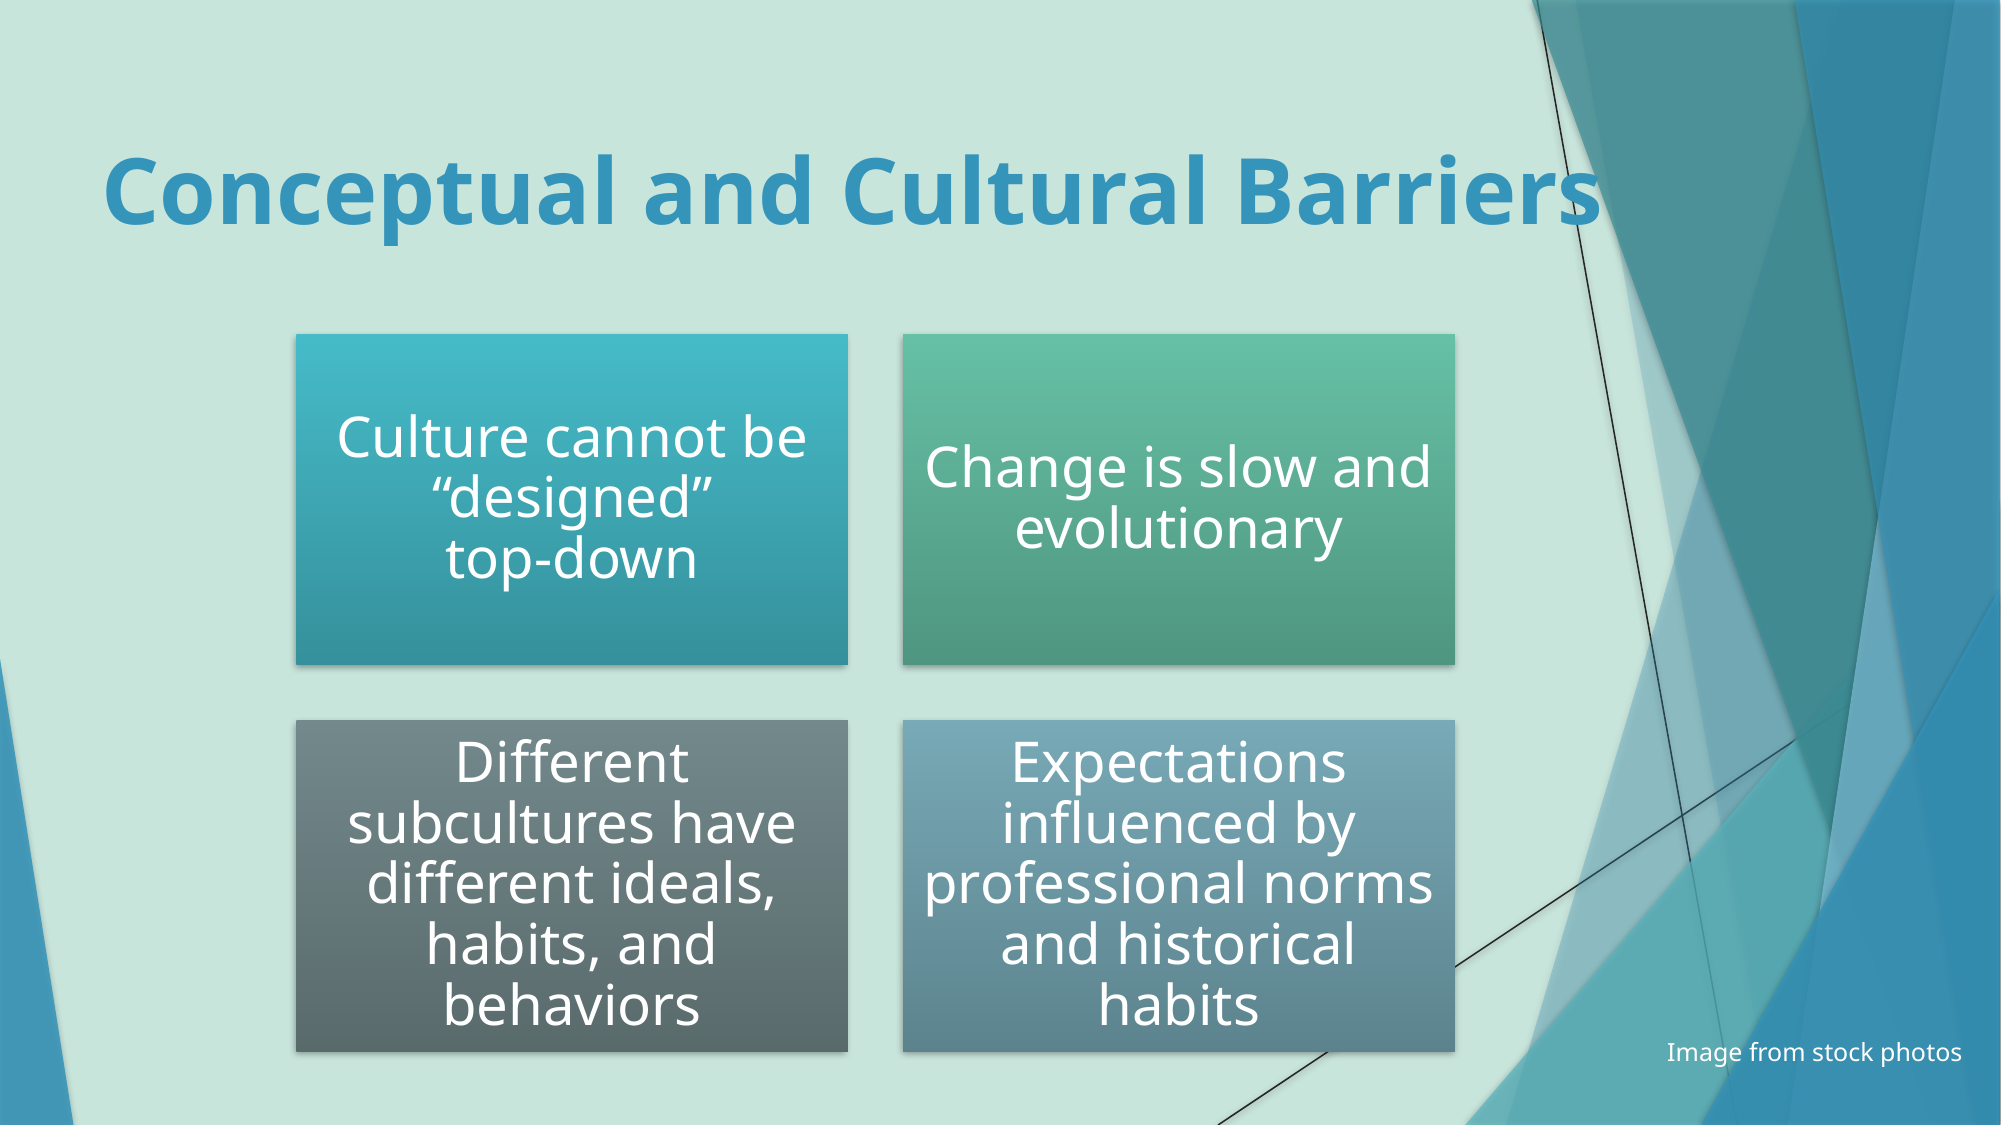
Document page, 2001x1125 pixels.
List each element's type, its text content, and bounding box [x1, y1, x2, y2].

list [57, 333, 1694, 1052]
title Conceptual and Cultural Barriers [25, 94, 1661, 282]
text_box Image from stock photos [1652, 1028, 1978, 1074]
